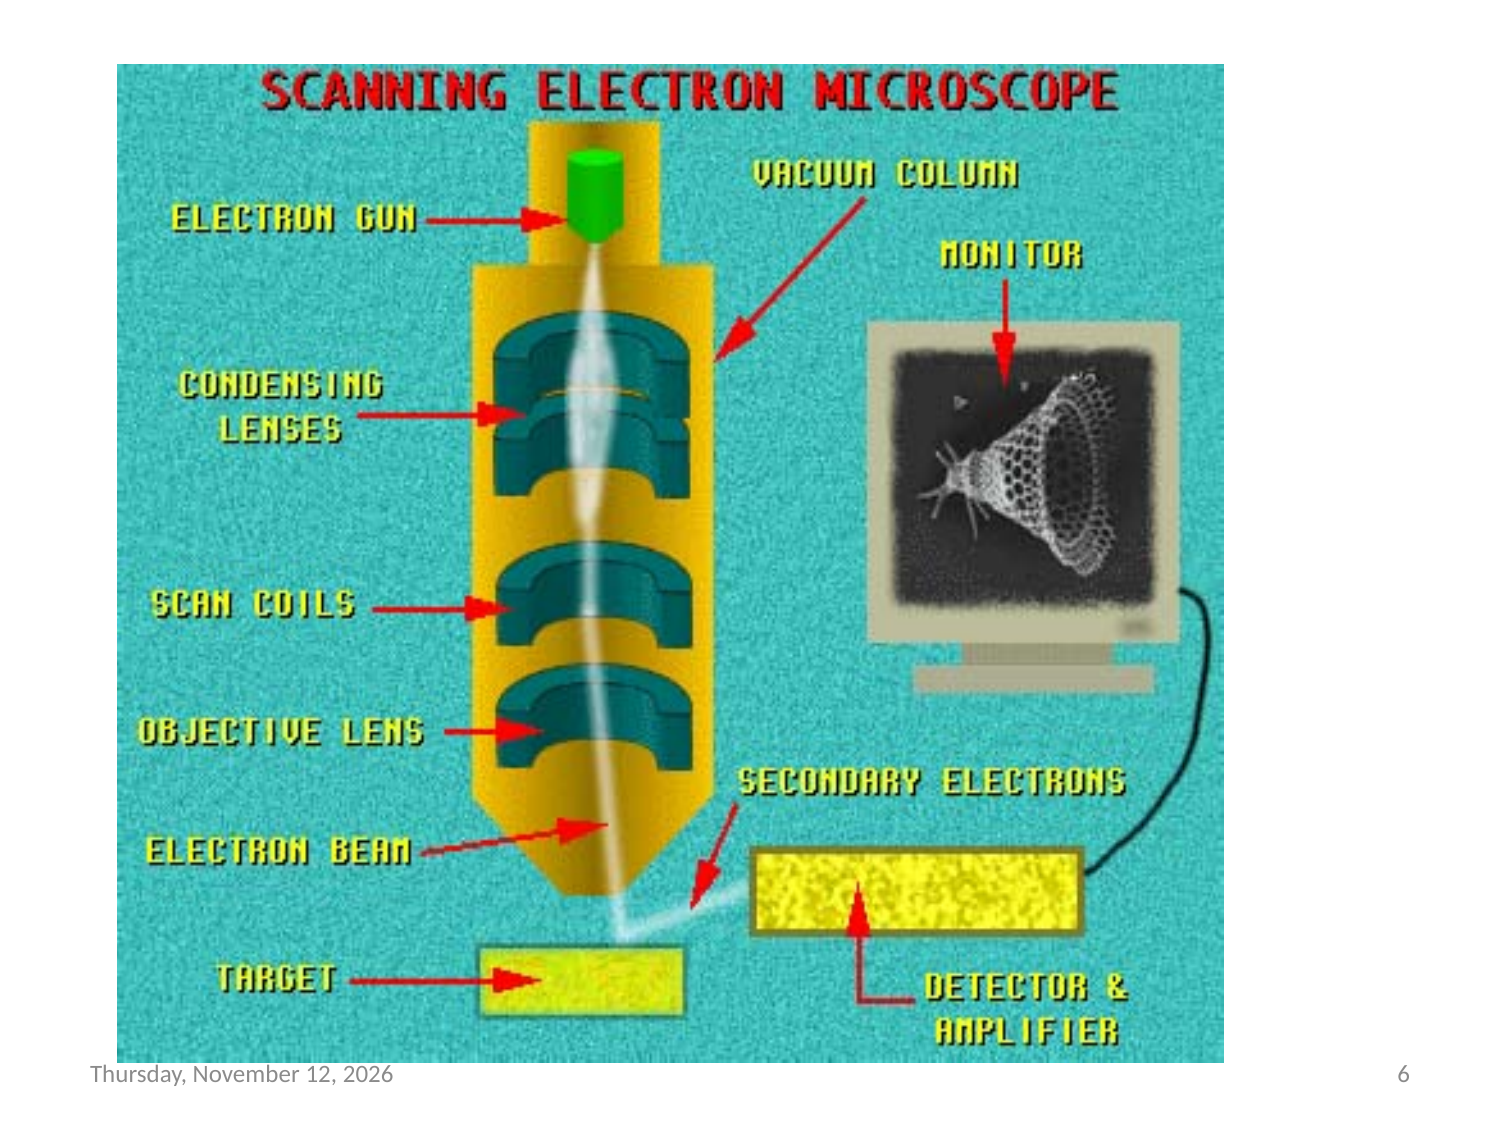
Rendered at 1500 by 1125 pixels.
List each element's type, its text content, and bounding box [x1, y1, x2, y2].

slide_number 6 [1074, 1042, 1425, 1103]
picture [117, 64, 1224, 1063]
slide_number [75, 1042, 425, 1103]
